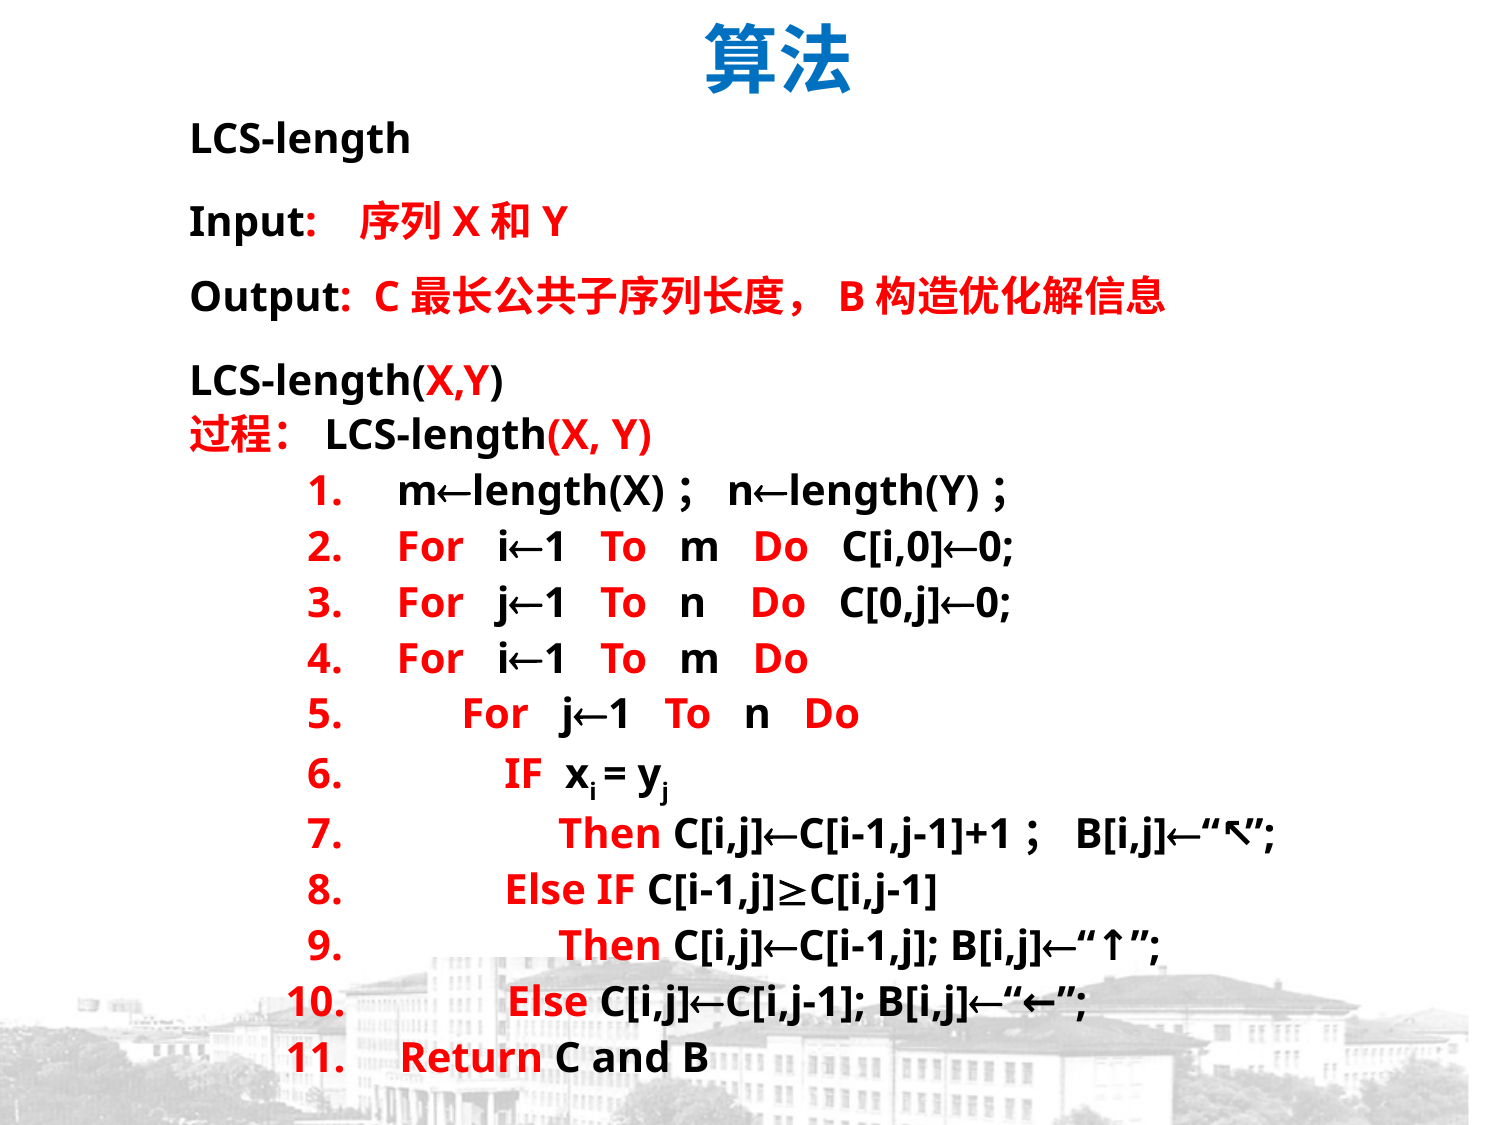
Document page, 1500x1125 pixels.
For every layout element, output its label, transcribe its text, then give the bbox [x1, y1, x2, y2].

text_box 算法 [545, 19, 1012, 124]
text_box LCS-length Input: 序列X和Y Output: C最长公共子序列长度，B构造优化解信息 LCS-length(X,Y) 过程：LCS-length(X, Y) 1. mlength(X)；nlength(Y)； 2. For i1 To m Do C[i,0]0; 3. For j1 To n Do C[0,j]0; 4. For i1 To m Do 5. For j1 To n Do 6. IF xi = yj 7. Then C[i,j]C[i-1,j-1]+1；B[i,j]“↖”; 8. Else IF C[i-1,j]C[i,j-1] 9. Then C[i,j]C[i-1,j]; B[i,j]“↑”; 10. Else C[i,j]C[i,j-1]; B[i,j]“←”; 11. Return C and B [174, 79, 1428, 957]
picture [0, 529, 1500, 1125]
